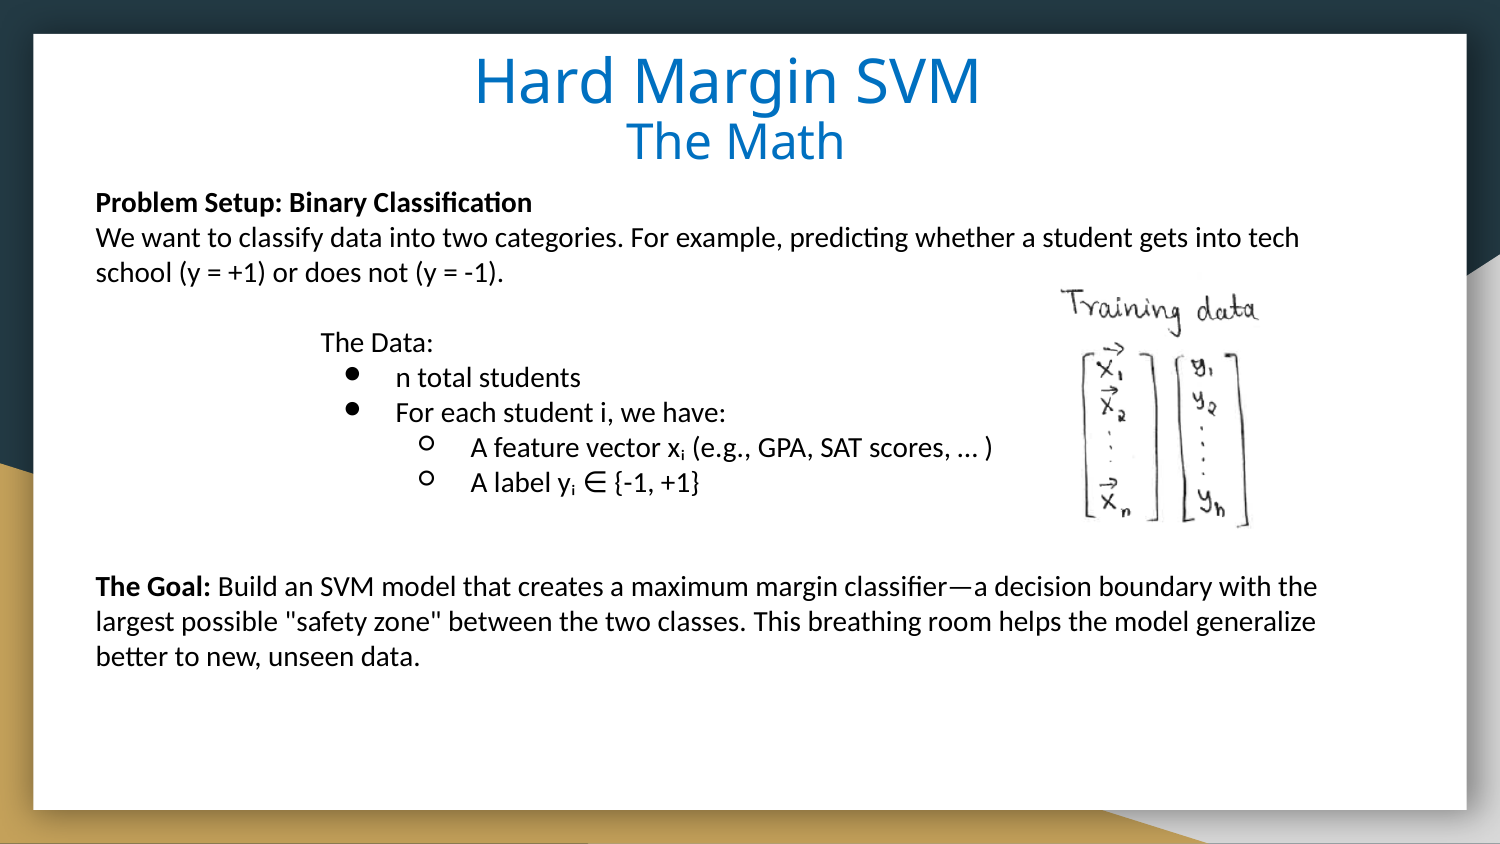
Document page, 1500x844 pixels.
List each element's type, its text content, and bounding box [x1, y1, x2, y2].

text_box Hard Margin SVM The Math [185, 42, 1287, 168]
text_box Problem Setup: Binary Classification We want to classify data into two categories. For example, predicting whether a student gets into tech school (y = +1) or does not (y = -1). The Data: n total students For each student i, we have: A feature vector xᵢ (e.g., GPA, SAT scores, … ) A label yᵢ ∈ {-1, +1} The Goal: Build an SVM model that creates a maximum margin classifier—a decision boundary with the largest possible "safety zone" between the two classes. This breathing room helps the model generalize better to new, unseen data. [80, 168, 1347, 688]
picture [1009, 253, 1323, 567]
